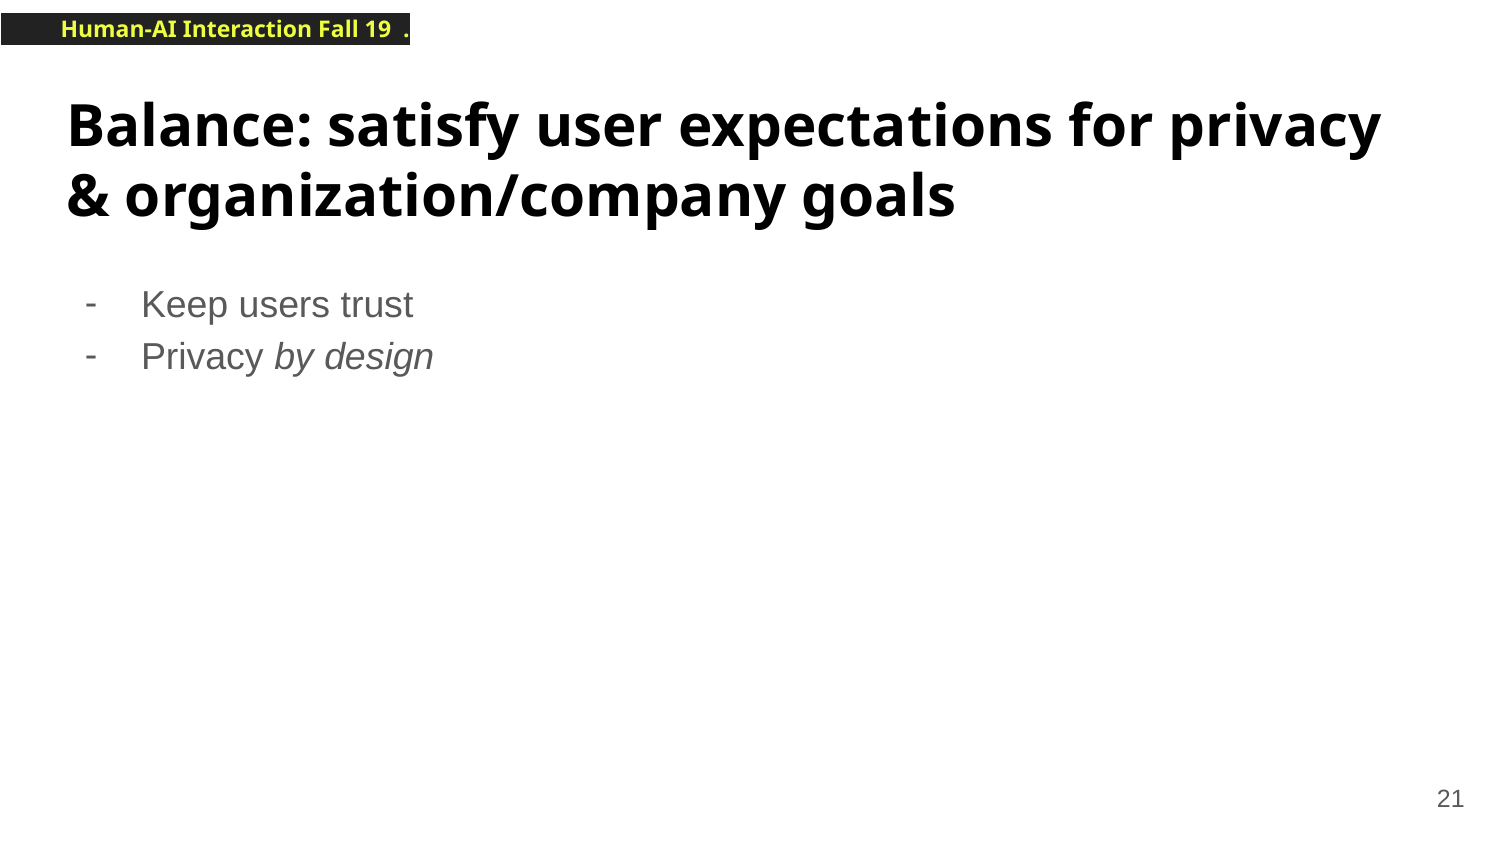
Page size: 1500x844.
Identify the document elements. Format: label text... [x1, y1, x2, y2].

list Keep users trust Privacy by design [51, 258, 1449, 750]
slide_number ‹#› [1389, 764, 1480, 830]
title Balance: satisfy user expectations for privacy & organization/company goals [51, 72, 1449, 167]
